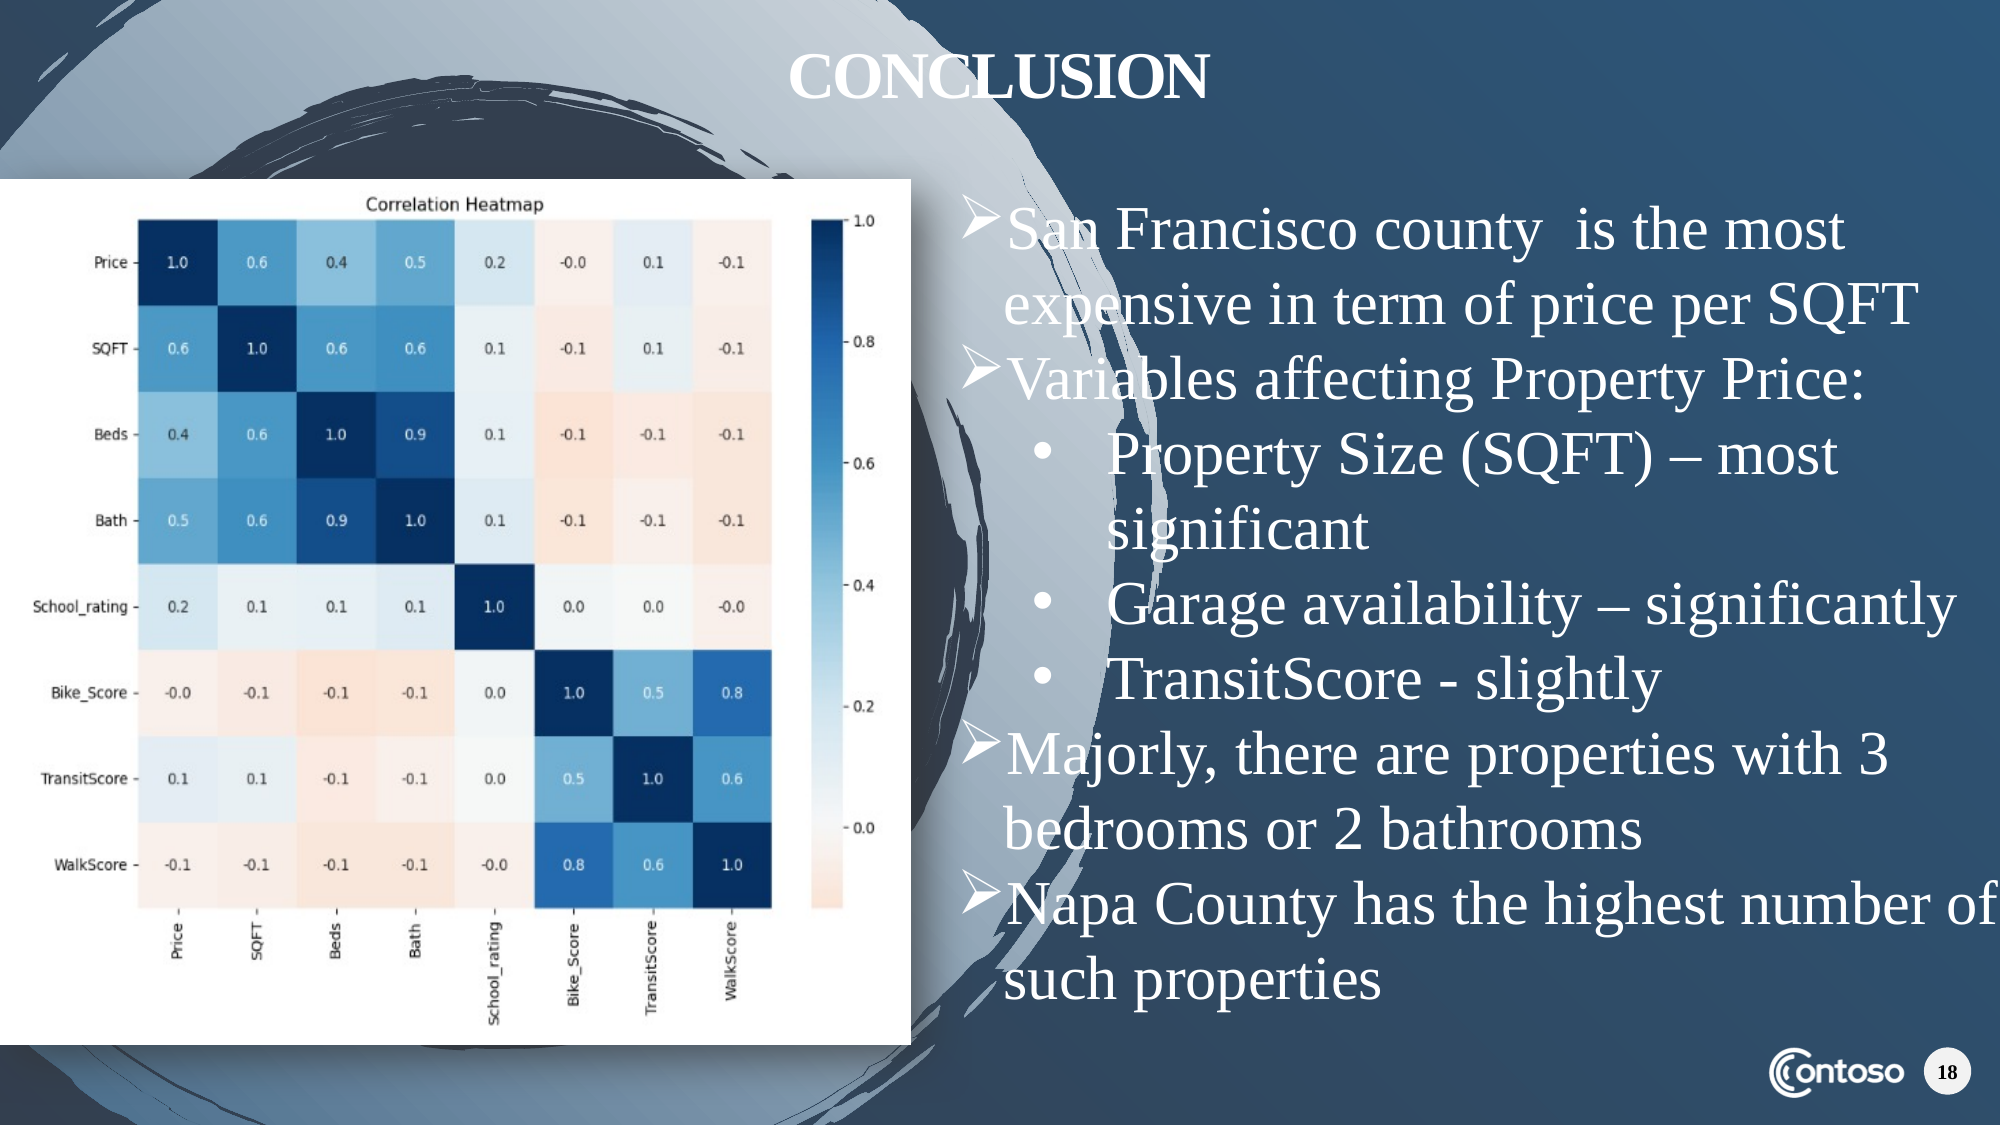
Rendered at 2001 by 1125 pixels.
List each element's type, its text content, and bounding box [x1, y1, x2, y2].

title Conclusion [70, 40, 1930, 112]
picture [0, 179, 911, 1045]
picture [1764, 1043, 1909, 1099]
slide_number 18 [1923, 1047, 1972, 1095]
text_box San Francisco county is the most expensive in term of price per SQFT Variables affecting Property Price: Property Size (SQFT) – most significant Garage availability – significantly TransitScore - slightly Majorly, there are properties with 3 bedrooms or 2 bathrooms Napa County has the highest number of such properties [944, 180, 2000, 1020]
